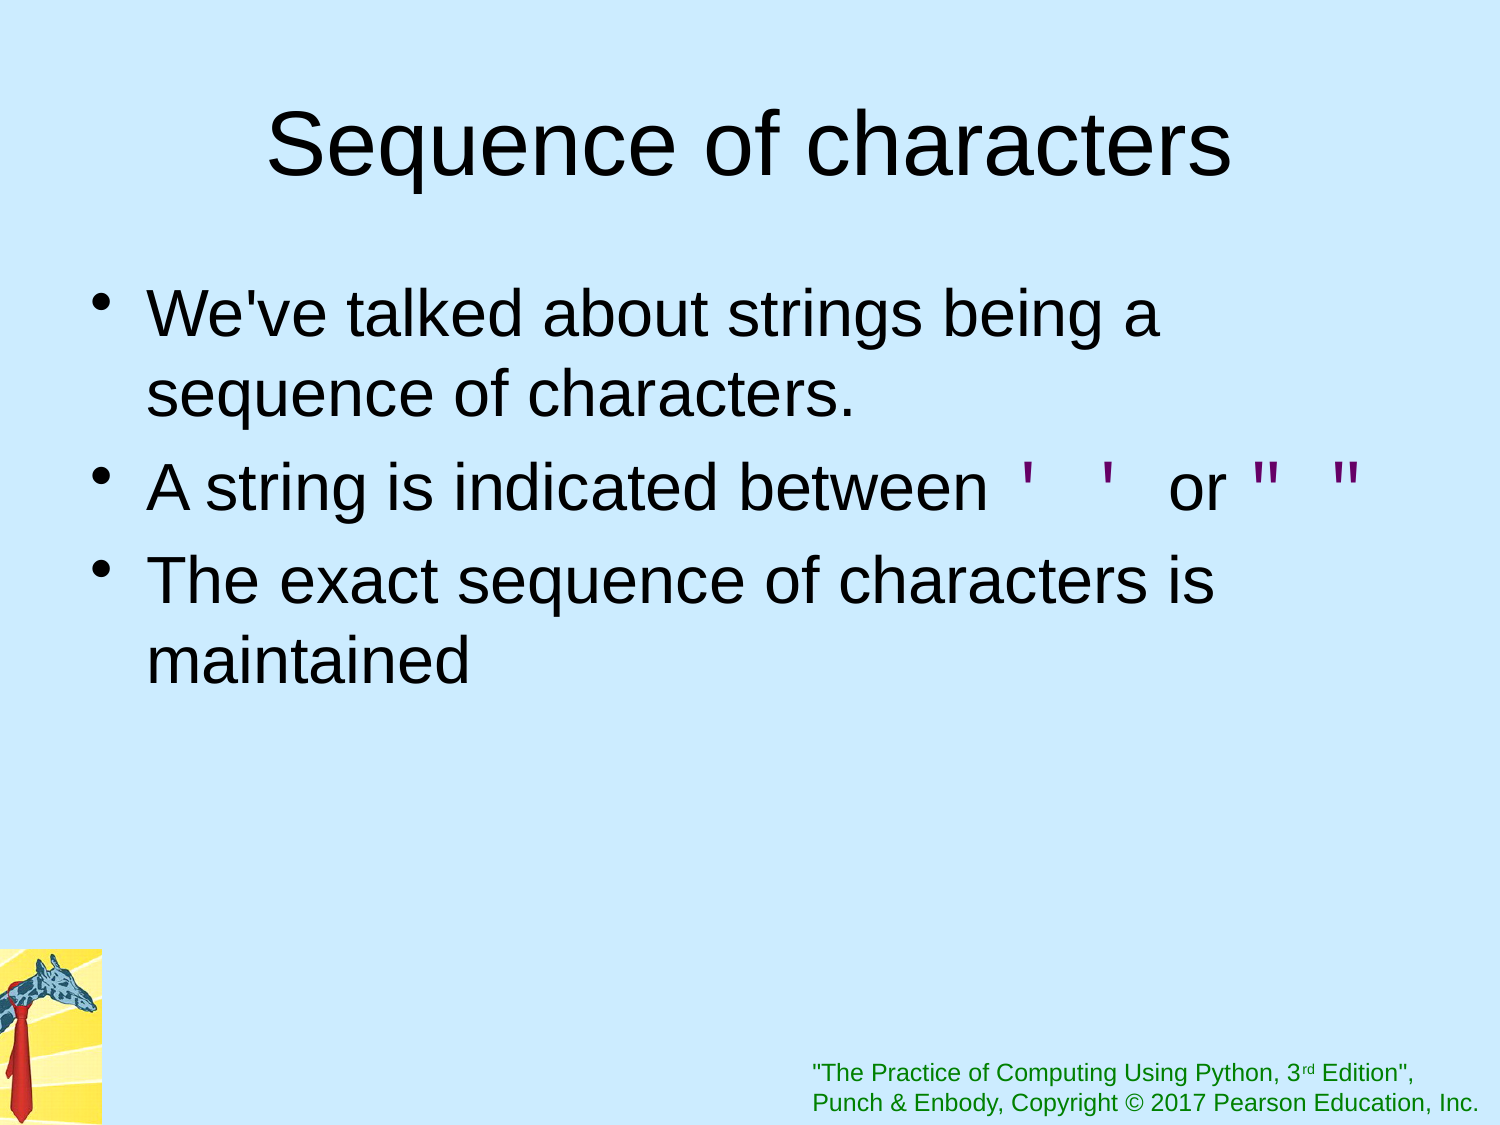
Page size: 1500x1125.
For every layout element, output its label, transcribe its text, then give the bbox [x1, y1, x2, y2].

title Sequence of characters [75, 45, 1425, 233]
picture [0, 949, 102, 1125]
list We've talked about strings being a sequence of characters. A string is indicated between ' ' or " " The exact sequence of characters is maintained [75, 262, 1425, 1005]
